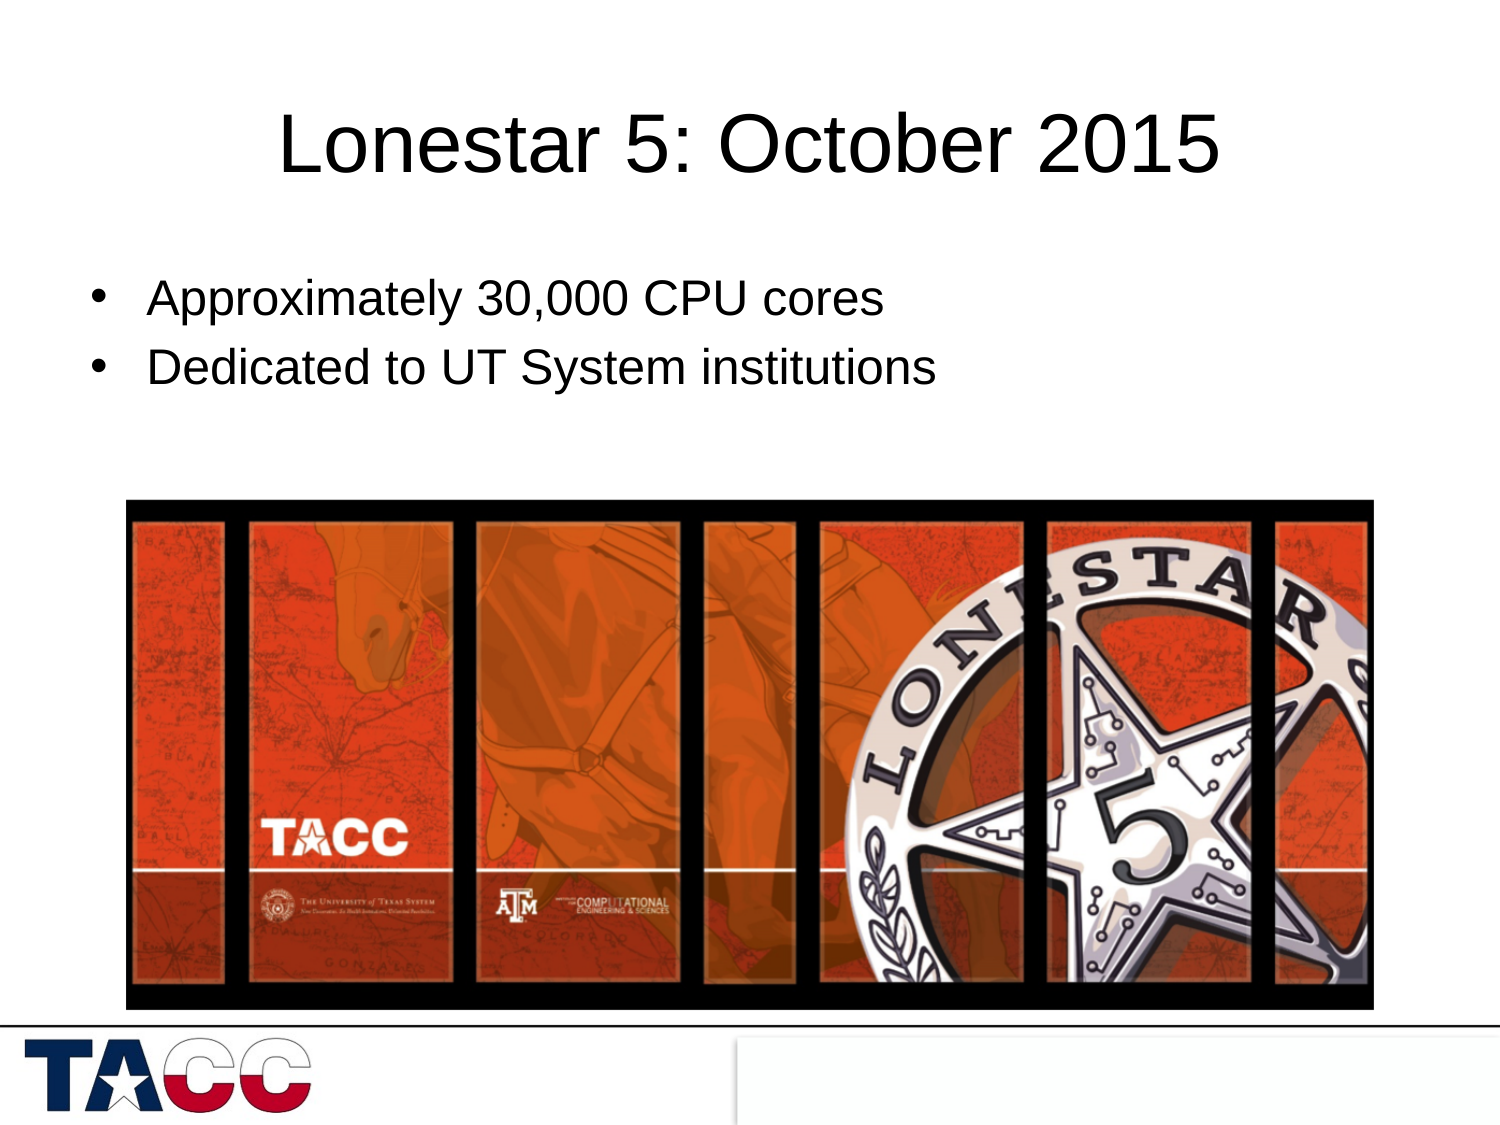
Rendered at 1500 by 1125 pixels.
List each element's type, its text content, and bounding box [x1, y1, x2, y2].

title Lonestar 5: October 2015 [75, 45, 1425, 233]
picture [0, 0, 1500, 1125]
list Approximately 30,000 CPU cores Dedicated to UT System institutions [75, 257, 1425, 483]
